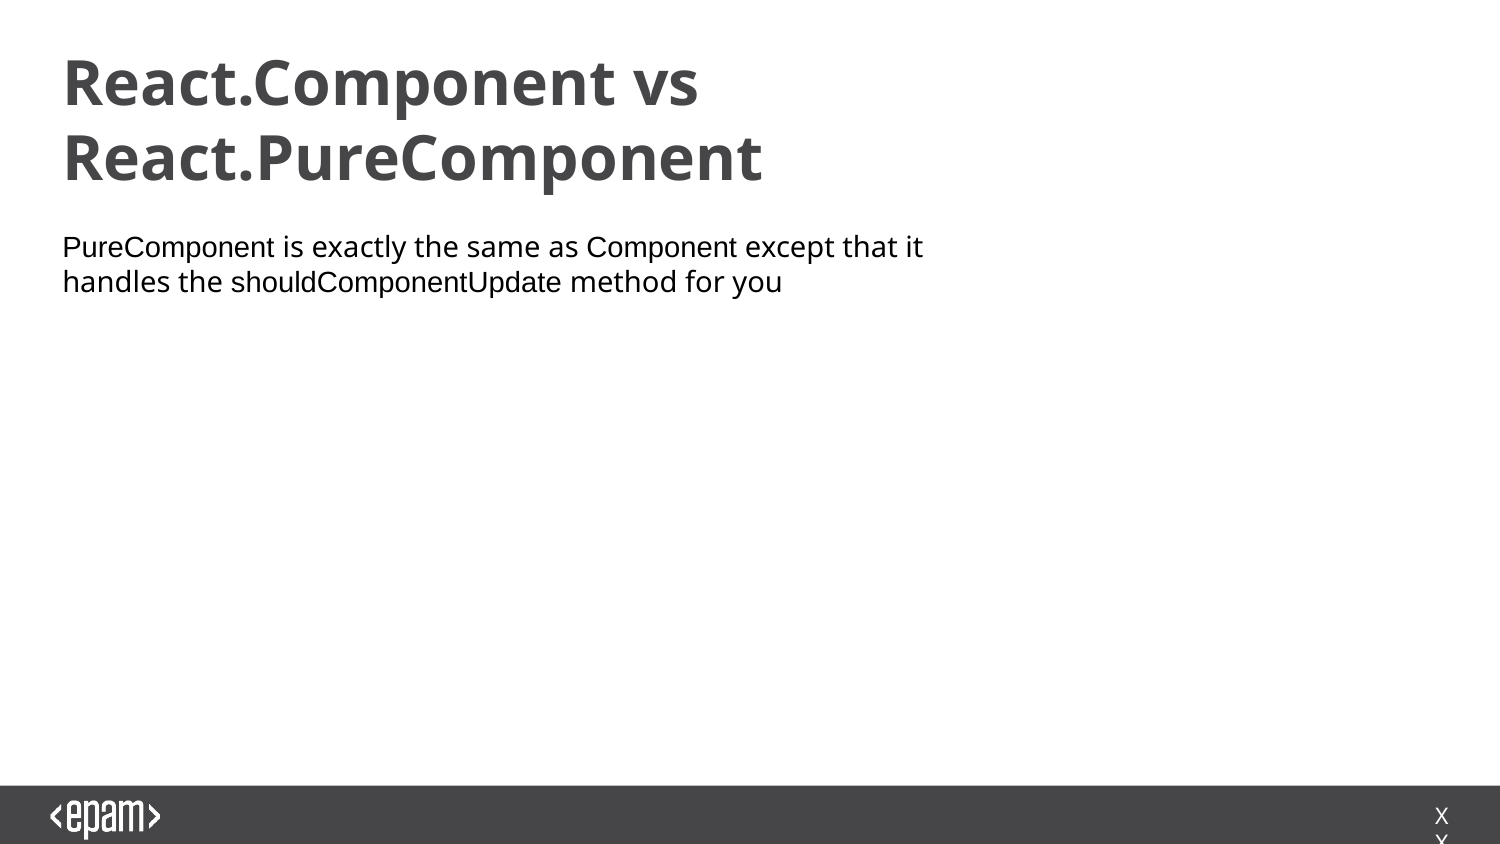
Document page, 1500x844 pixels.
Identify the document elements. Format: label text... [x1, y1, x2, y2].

text_box XX [1424, 795, 1472, 834]
picture [42, 795, 169, 844]
text_box [0, 785, 1500, 844]
text_box React.Component vs React.PureComponent [51, 37, 1256, 201]
text_box PureComponent is exactly the same as Component except that it handles the shouldComponentUpdate method for you [51, 223, 1032, 303]
